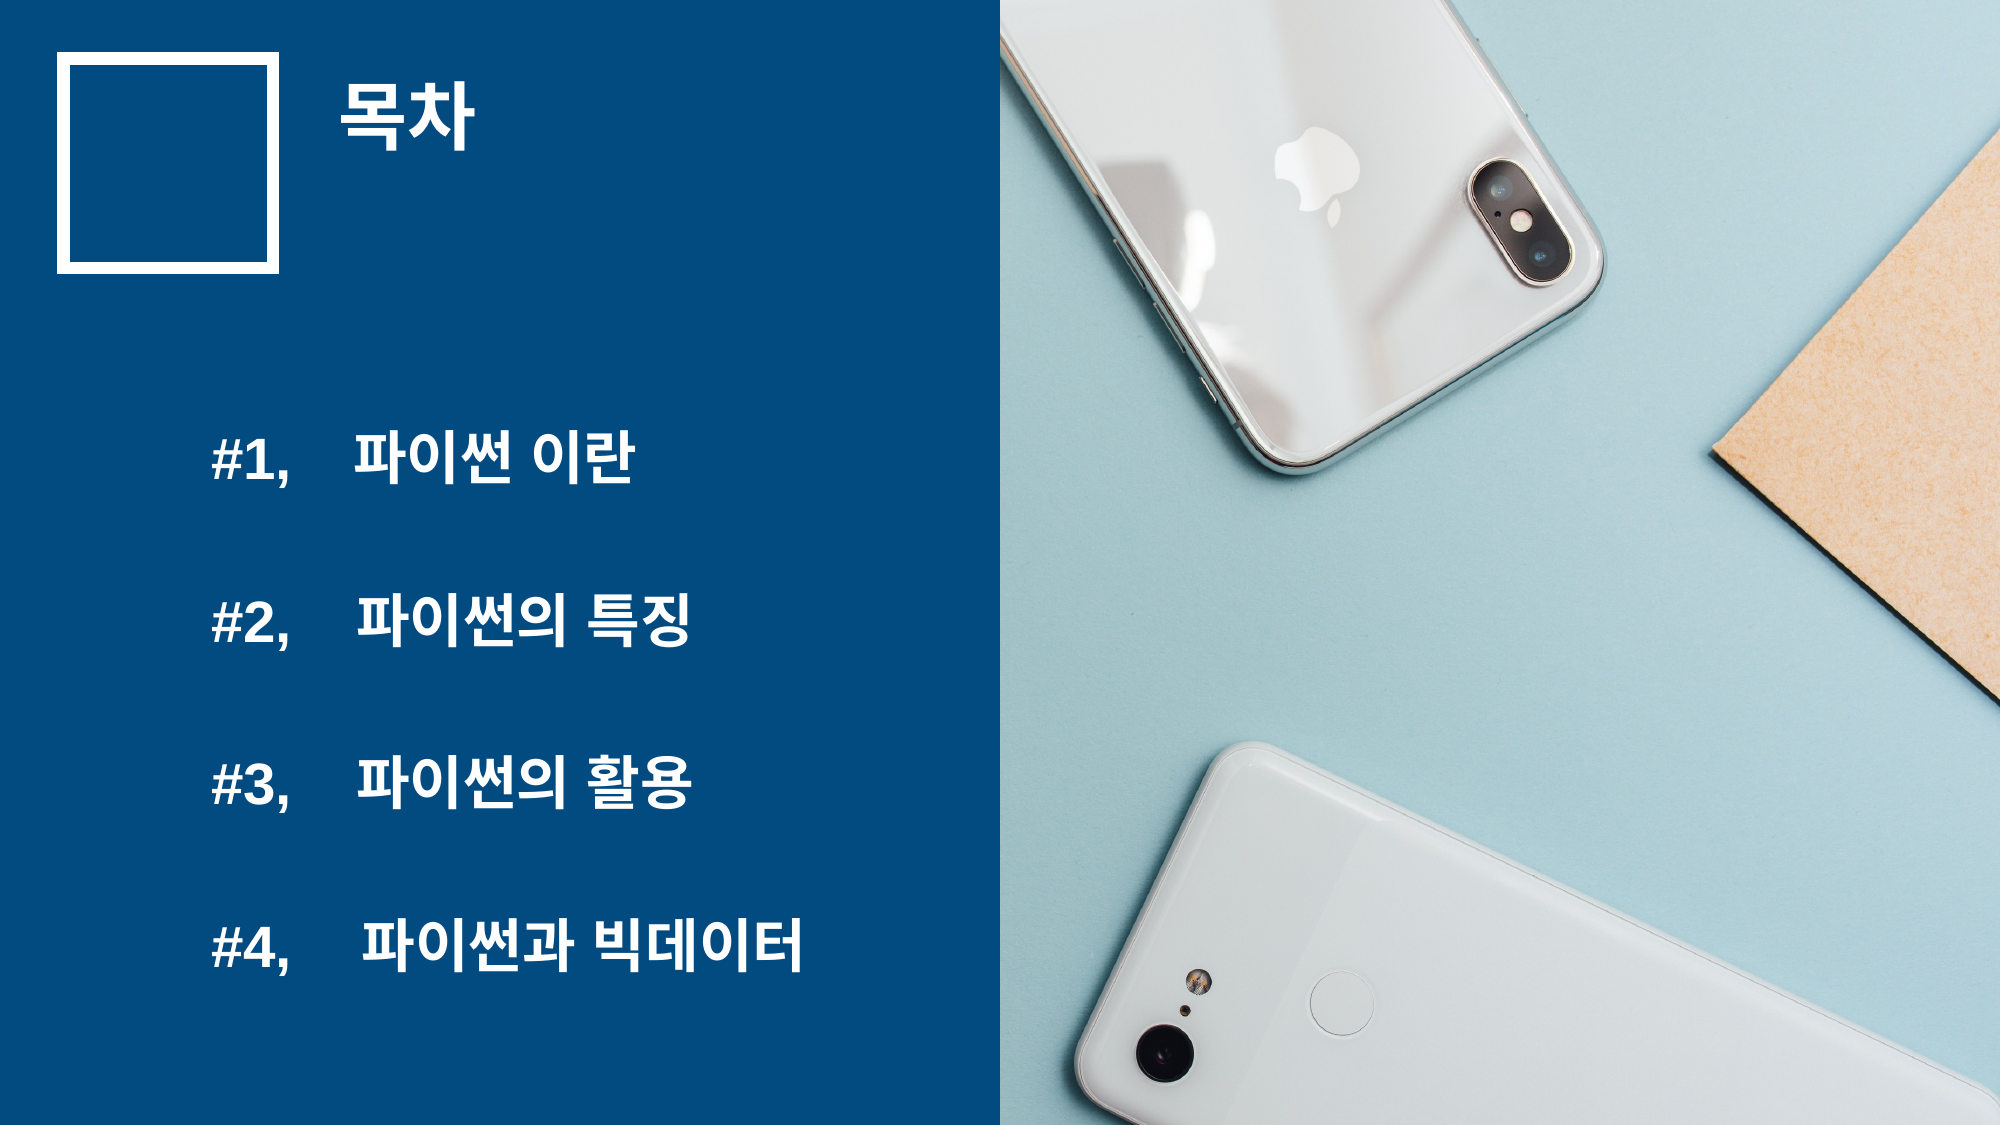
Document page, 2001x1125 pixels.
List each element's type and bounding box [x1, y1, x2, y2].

text_box [195, 576, 726, 663]
text_box [195, 739, 726, 826]
text_box [195, 901, 844, 988]
picture [0, 0, 2000, 1125]
text_box [195, 414, 667, 500]
